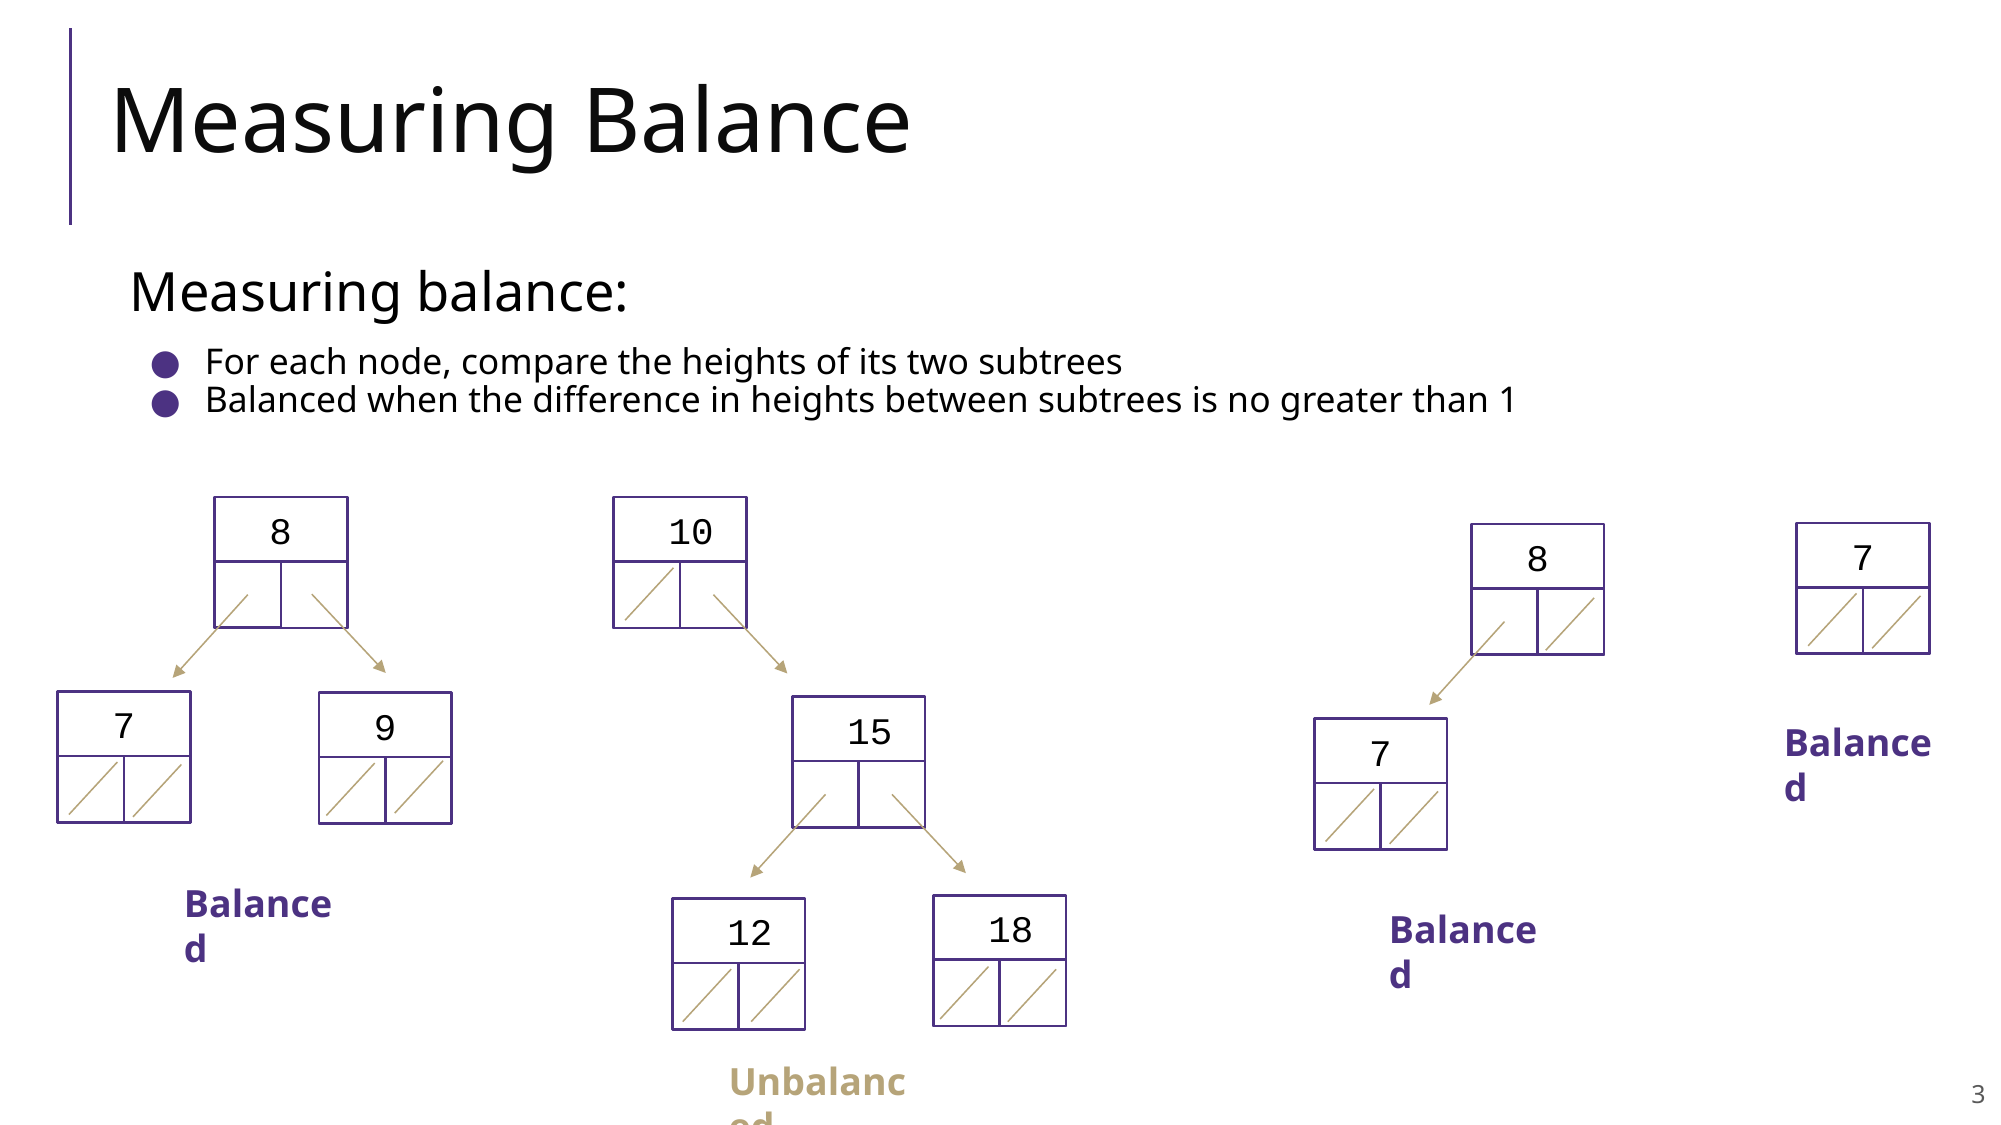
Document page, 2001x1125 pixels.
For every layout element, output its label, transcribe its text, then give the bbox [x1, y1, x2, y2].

text_box Balanced [1768, 711, 1950, 817]
list Measuring balance: For each node, compare the heights of its two subtrees Balanced when the difference in heights between subtrees is no greater than 1 [122, 257, 1660, 453]
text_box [394, 760, 444, 814]
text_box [311, 593, 386, 674]
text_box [1796, 522, 1930, 655]
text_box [1807, 593, 1857, 647]
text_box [68, 761, 118, 815]
text_box Balanced [169, 872, 350, 978]
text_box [1871, 595, 1921, 649]
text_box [132, 764, 182, 818]
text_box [933, 894, 1067, 1027]
text_box [680, 561, 747, 628]
text_box Unbalanced [713, 1050, 942, 1125]
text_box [318, 692, 453, 824]
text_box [624, 567, 674, 621]
title Measuring Balance [94, 43, 1930, 210]
text_box Balanced [1373, 898, 1555, 1004]
text_box [613, 497, 747, 561]
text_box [172, 496, 348, 679]
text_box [1314, 718, 1448, 850]
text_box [1325, 788, 1375, 842]
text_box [1007, 969, 1057, 1022]
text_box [326, 762, 375, 816]
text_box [750, 696, 967, 878]
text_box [682, 968, 732, 1022]
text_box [672, 898, 806, 1030]
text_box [1429, 523, 1605, 706]
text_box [713, 594, 788, 674]
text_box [1389, 791, 1439, 844]
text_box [939, 966, 989, 1020]
text_box [613, 561, 680, 628]
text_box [750, 968, 800, 1022]
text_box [1545, 597, 1595, 651]
text_box 10 [653, 499, 730, 560]
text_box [57, 691, 191, 823]
